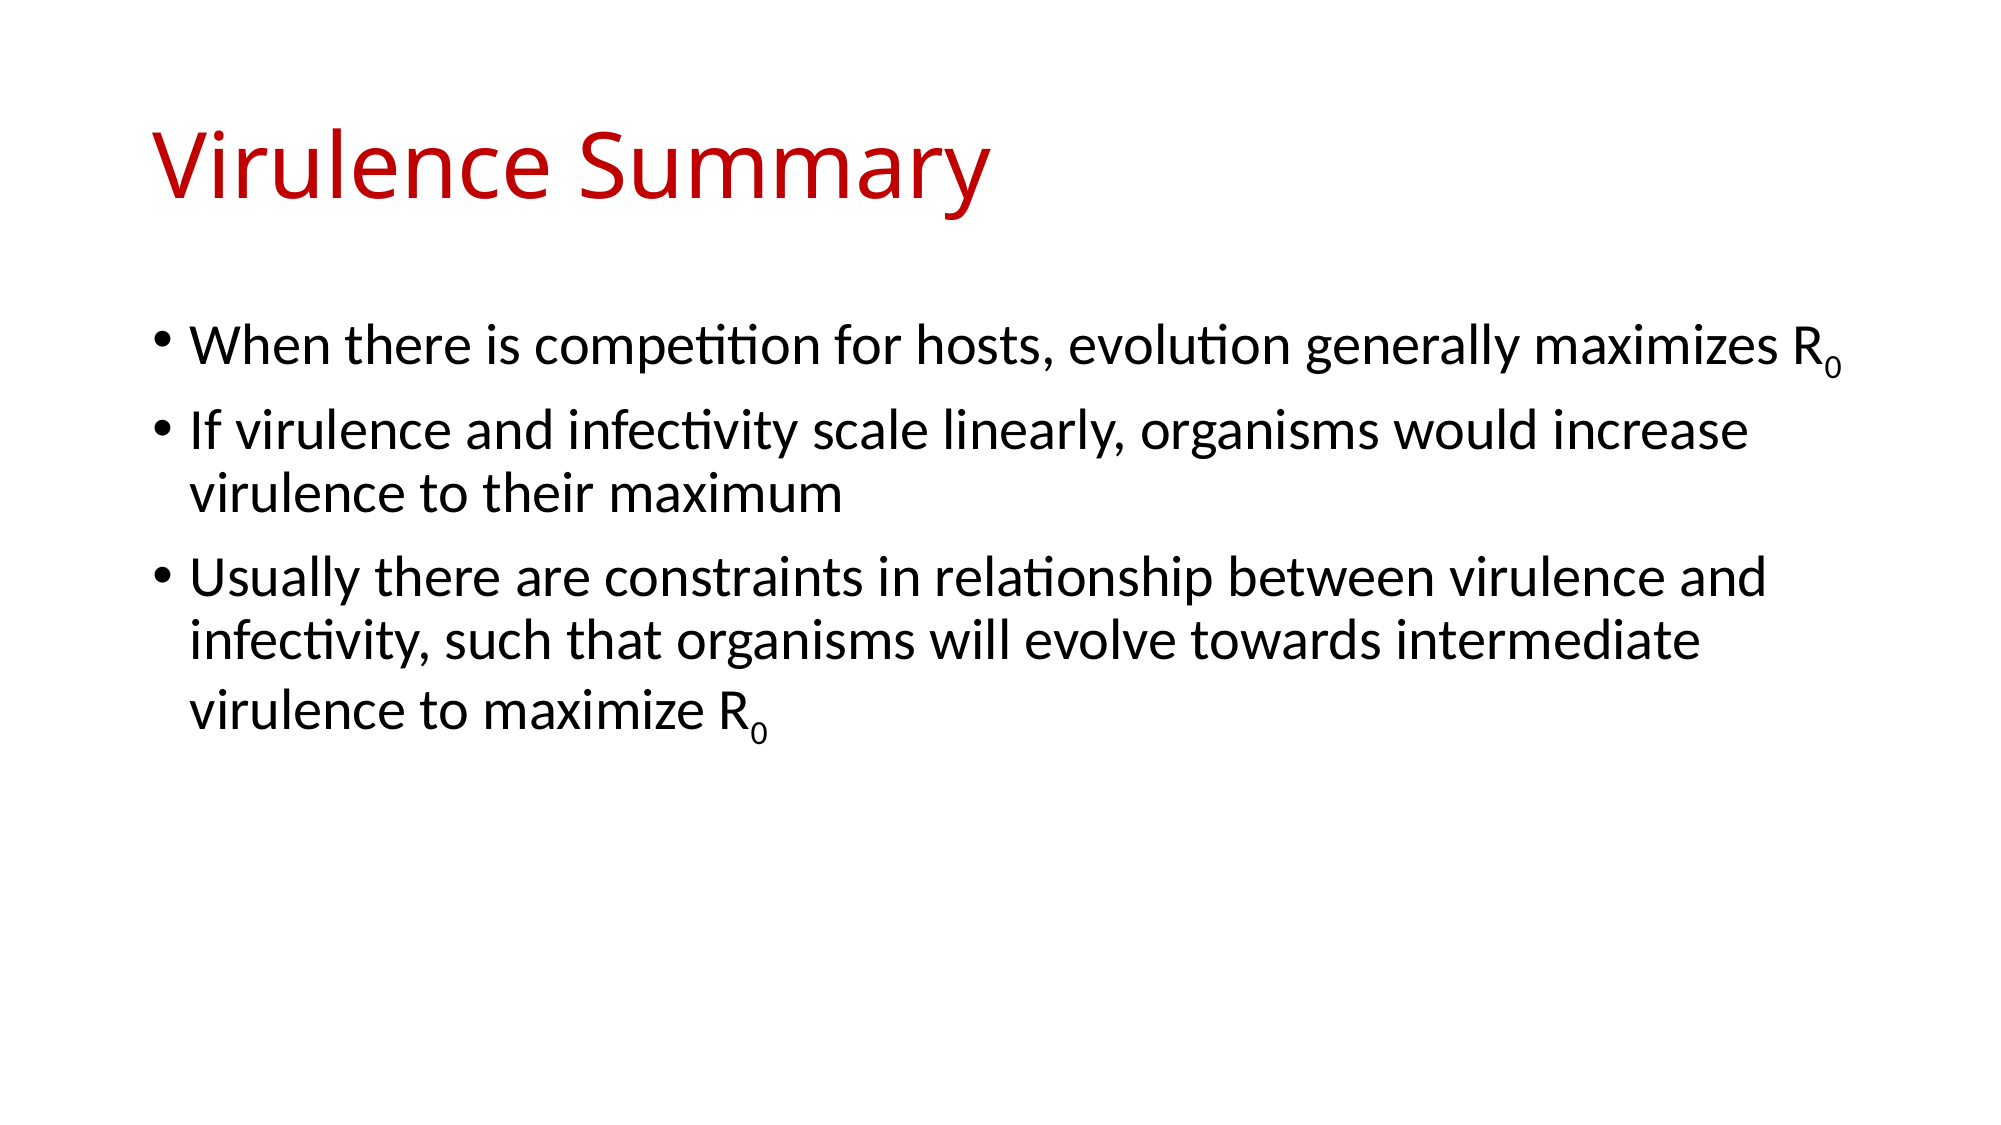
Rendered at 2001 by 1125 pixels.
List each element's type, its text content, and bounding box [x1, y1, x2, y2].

list When there is competition for hosts, evolution generally maximizes R0 If virulence and infectivity scale linearly, organisms would increase virulence to their maximum Usually there are constraints in relationship between virulence and infectivity, such that organisms will evolve towards intermediate virulence to maximize R0 [137, 299, 1863, 1014]
title Virulence Summary [137, 59, 1863, 278]
